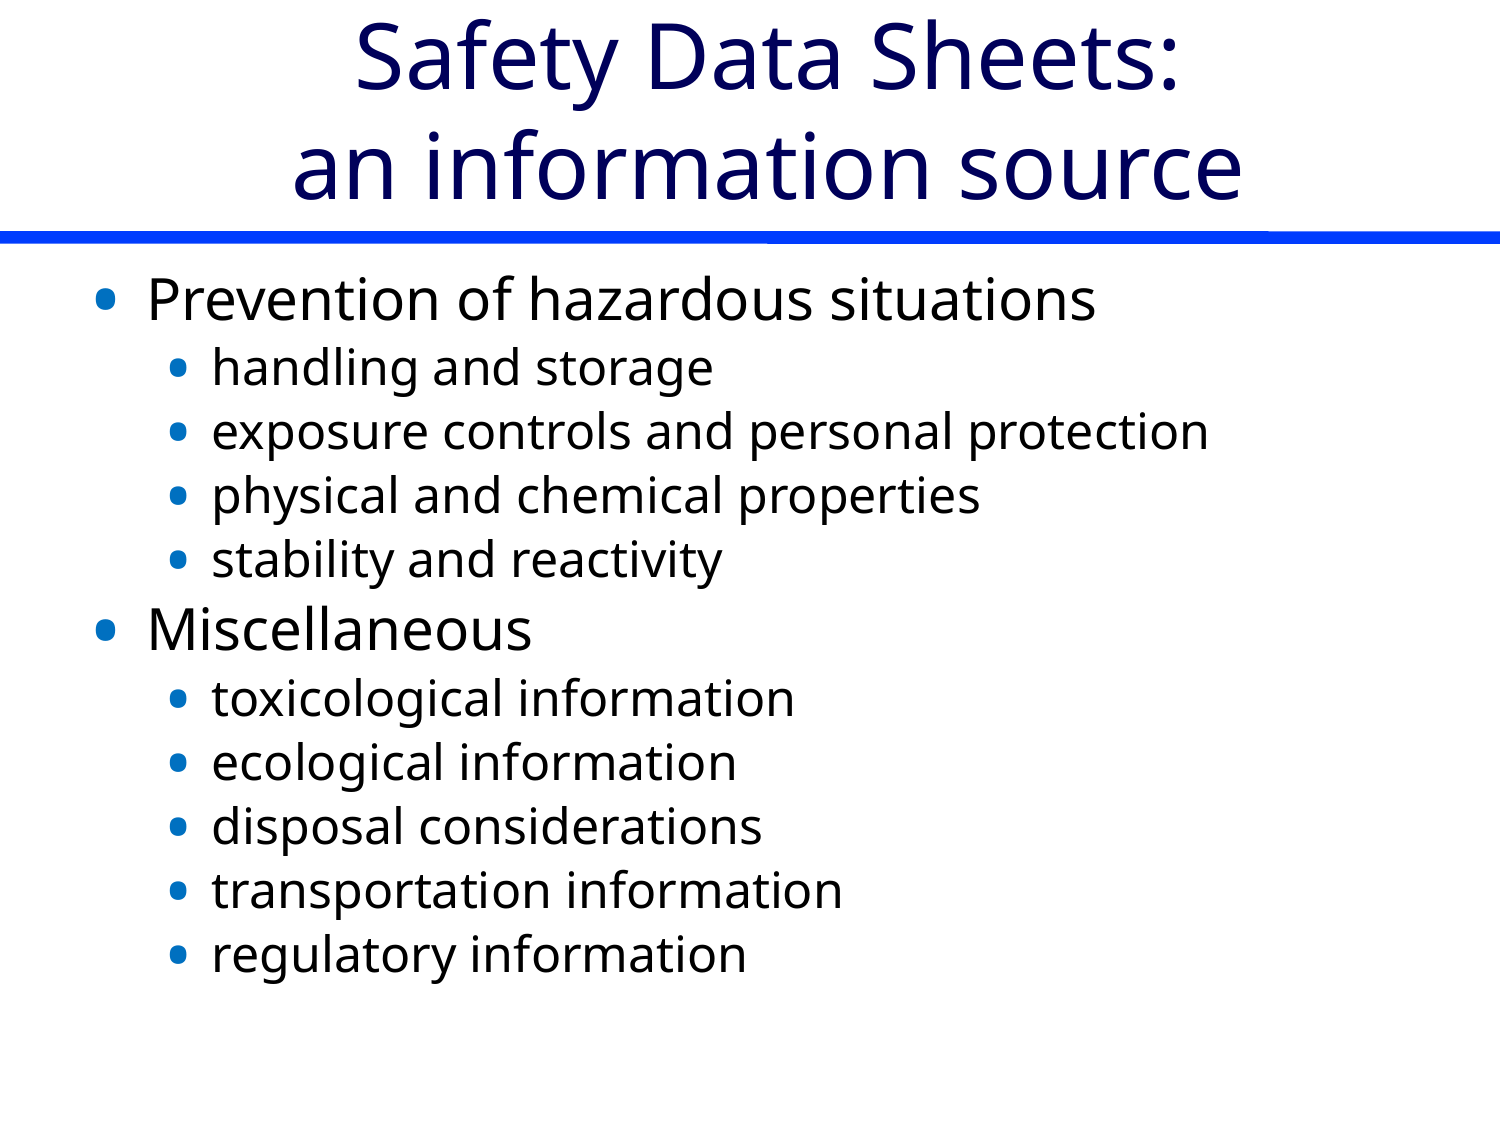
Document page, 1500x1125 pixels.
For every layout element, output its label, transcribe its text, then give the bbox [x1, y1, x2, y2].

list Prevention of hazardous situations handling and storage exposure controls and personal protection physical and chemical properties stability and reactivity Miscellaneous toxicological information ecological information disposal considerations transportation information regulatory information [74, 262, 1426, 1006]
title Safety Data Sheets: an information source [75, 37, 1463, 225]
